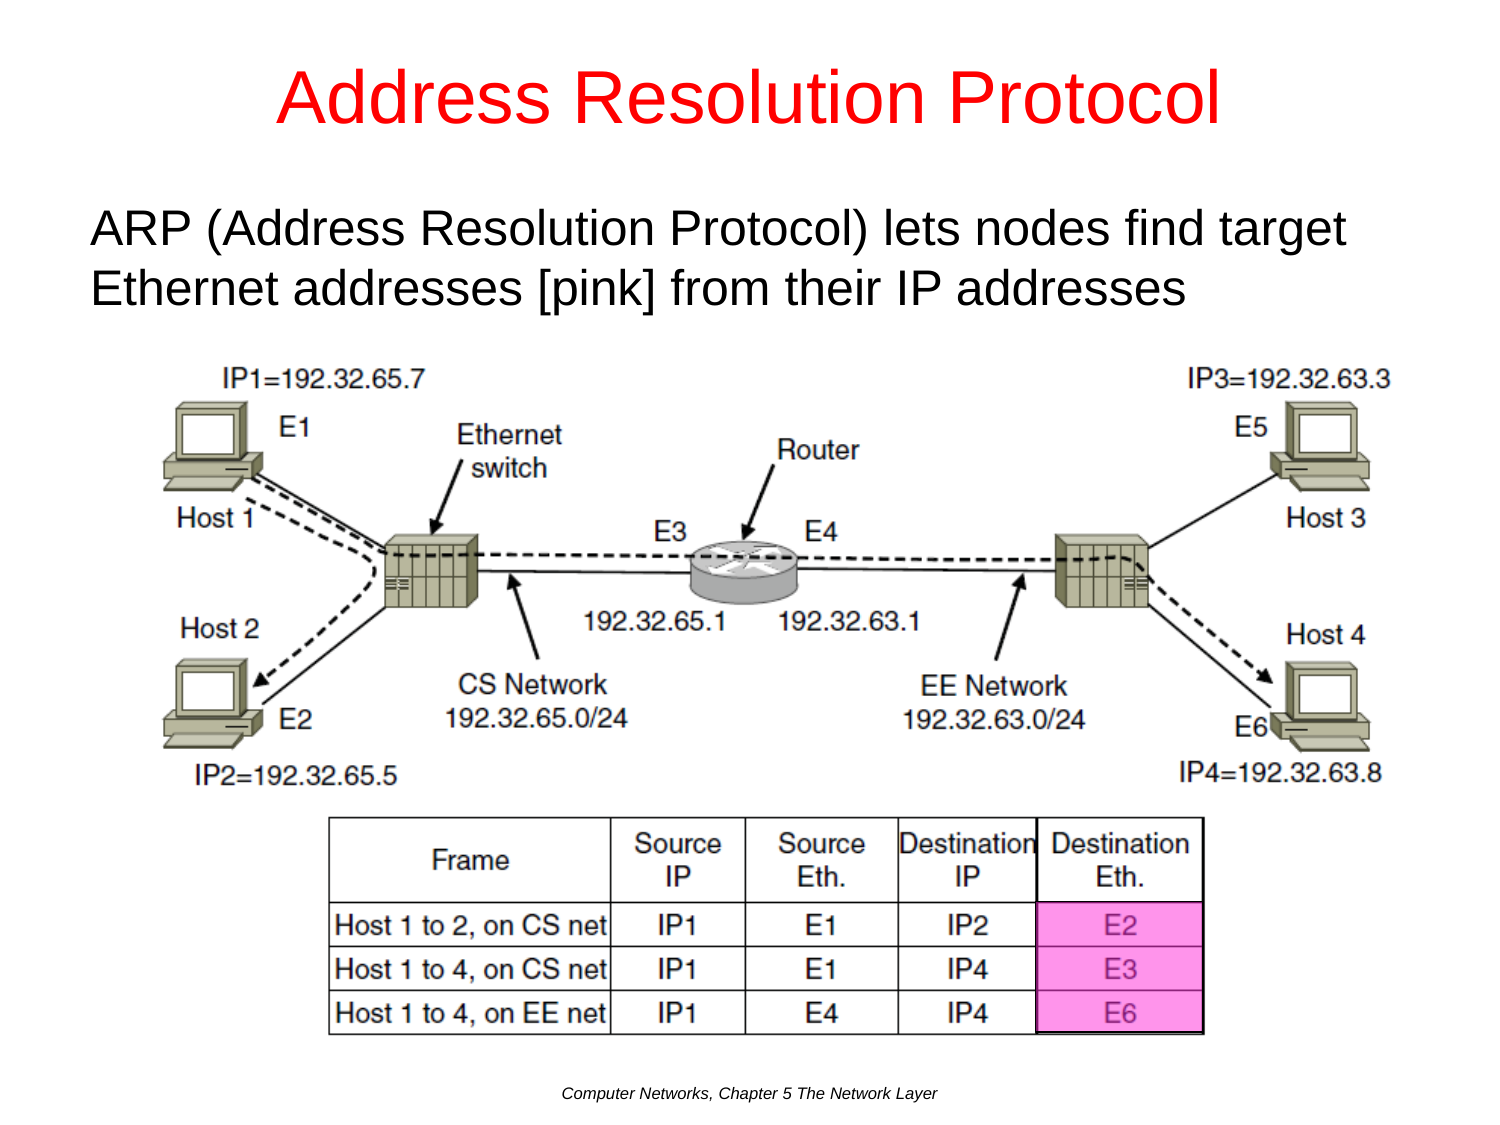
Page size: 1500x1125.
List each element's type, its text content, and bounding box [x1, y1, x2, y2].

title Address Resolution Protocol [0, 0, 1500, 188]
picture [149, 339, 1421, 1058]
footer Computer Networks, Chapter 5 The Network Layer [0, 1074, 1500, 1125]
list ARP (Address Resolution Protocol) lets nodes find target Ethernet addresses [pink] from their IP addresses [75, 187, 1425, 986]
